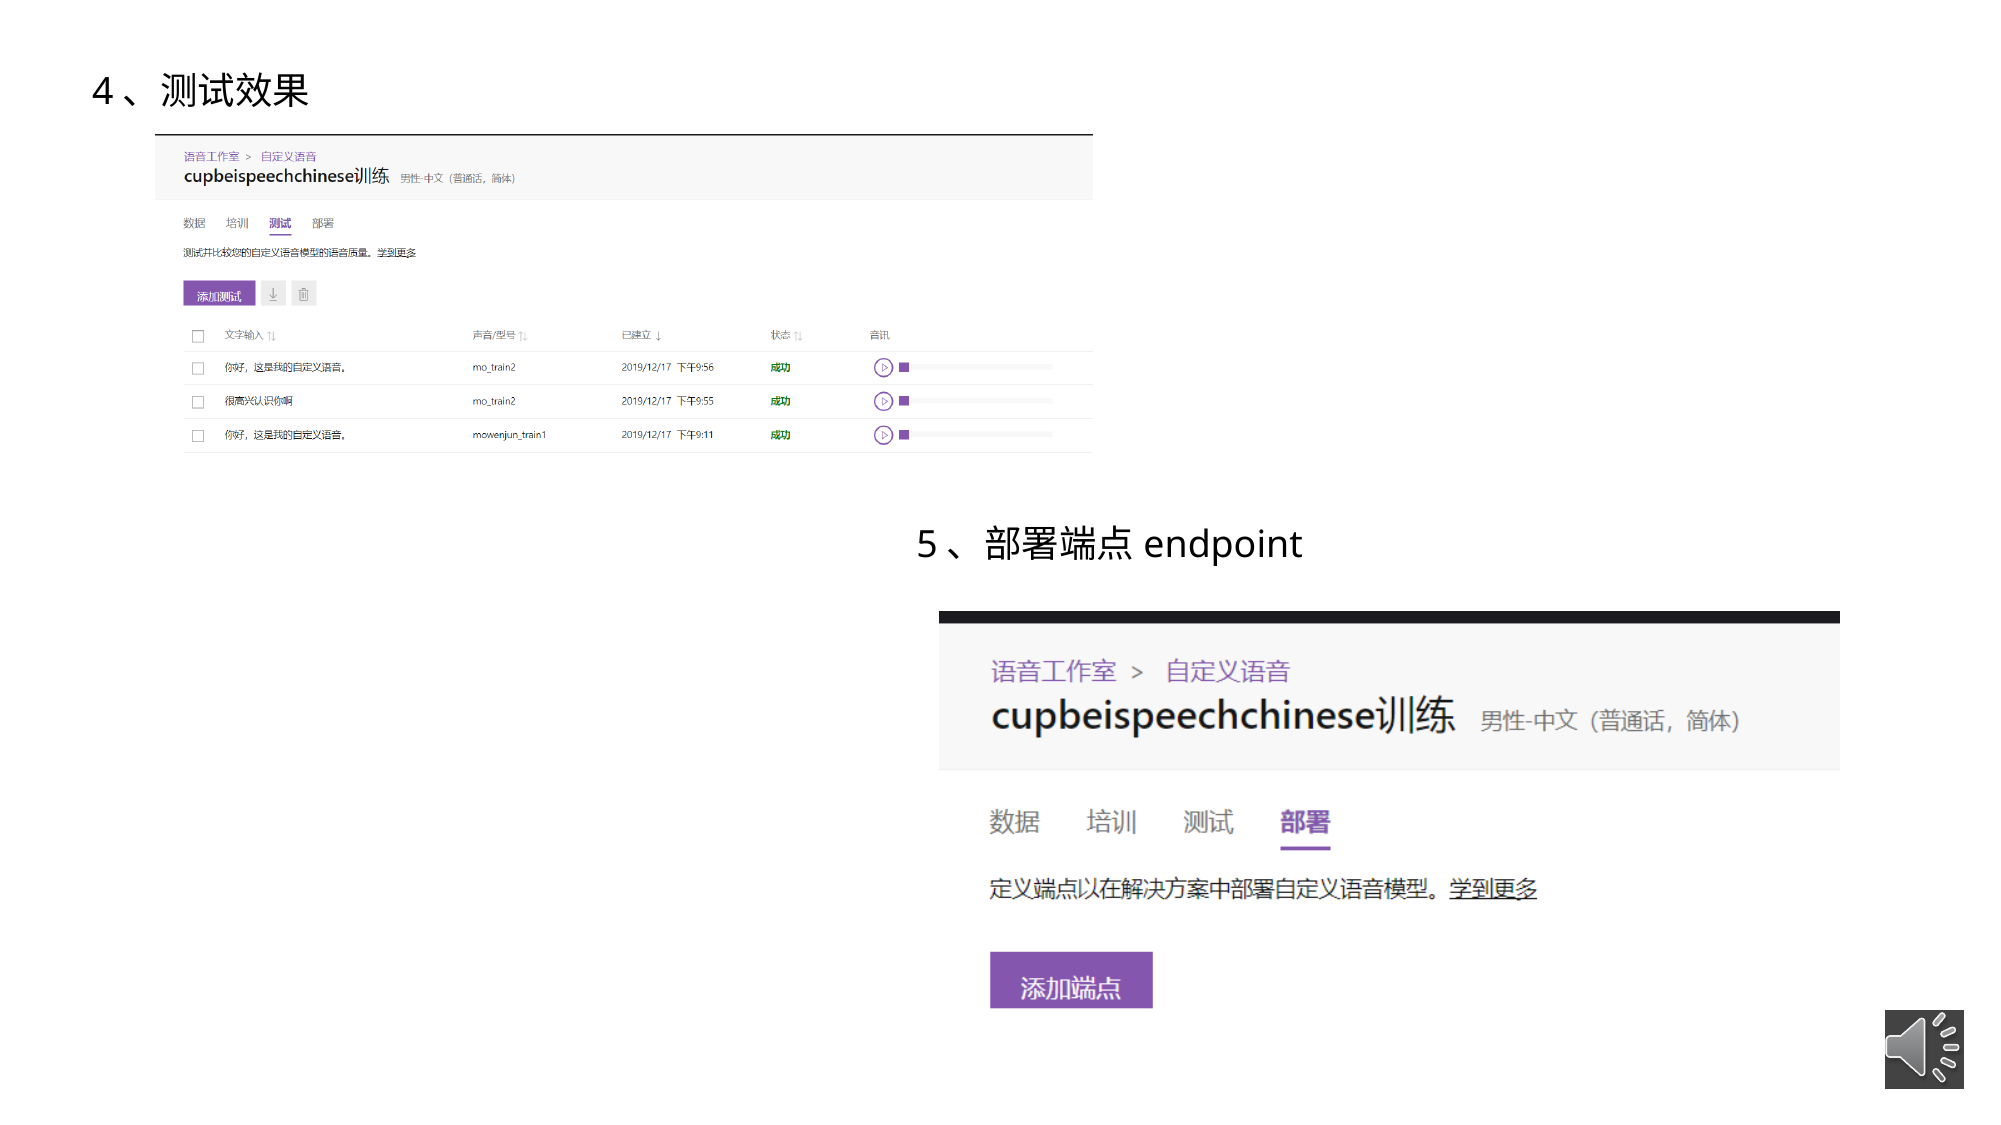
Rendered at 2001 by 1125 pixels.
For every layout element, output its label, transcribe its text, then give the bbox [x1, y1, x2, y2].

picture [155, 134, 1093, 485]
picture [1884, 1009, 1965, 1090]
text_box 4、测试效果 [77, 59, 399, 120]
text_box 5、部署端点endpoint [901, 512, 1425, 573]
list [939, 611, 1840, 1051]
